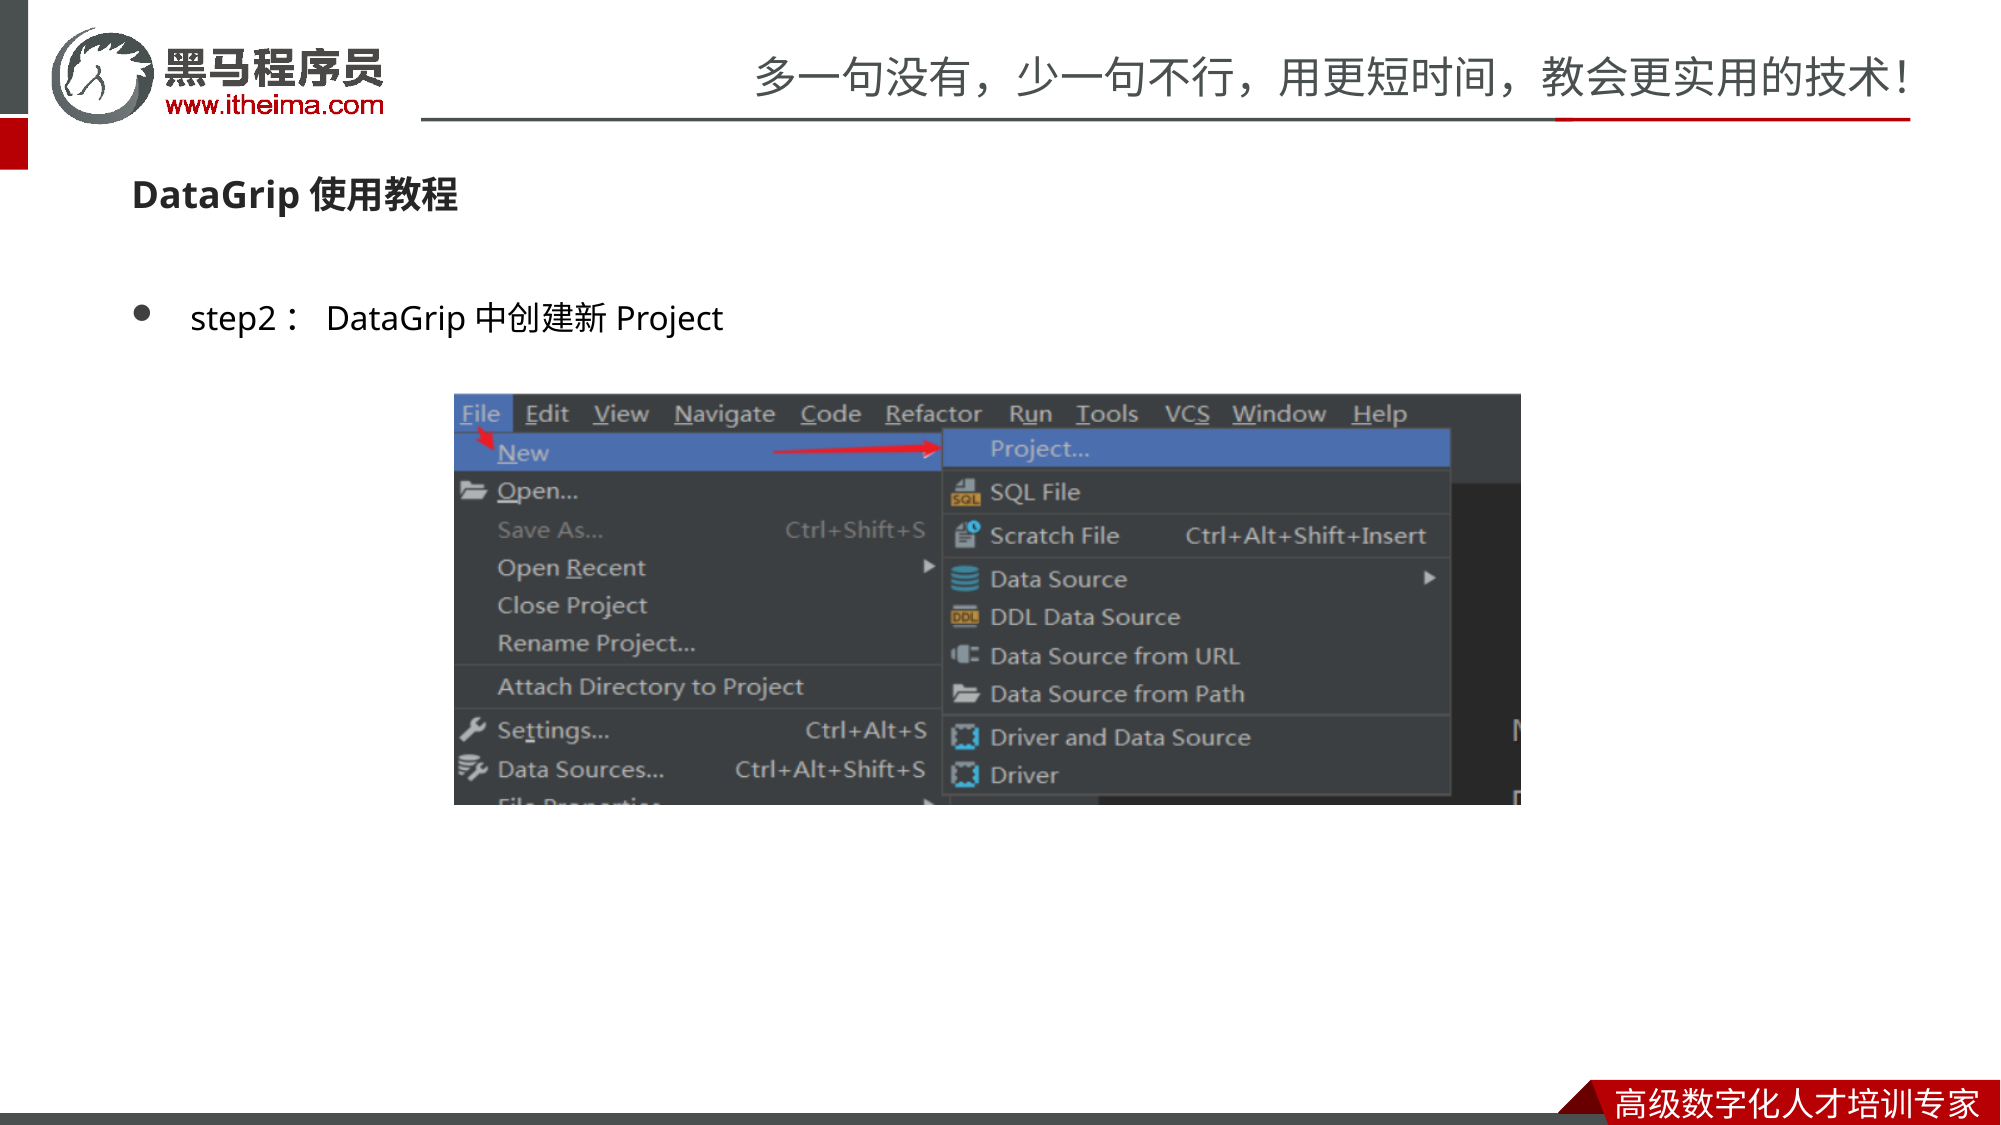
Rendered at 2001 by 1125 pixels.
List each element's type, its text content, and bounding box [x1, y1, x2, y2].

list step2：DataGrip中创建新Project [116, 270, 1880, 963]
list DataGrip使用教程 [116, 154, 1880, 239]
picture [454, 393, 1521, 805]
picture [50, 26, 384, 125]
